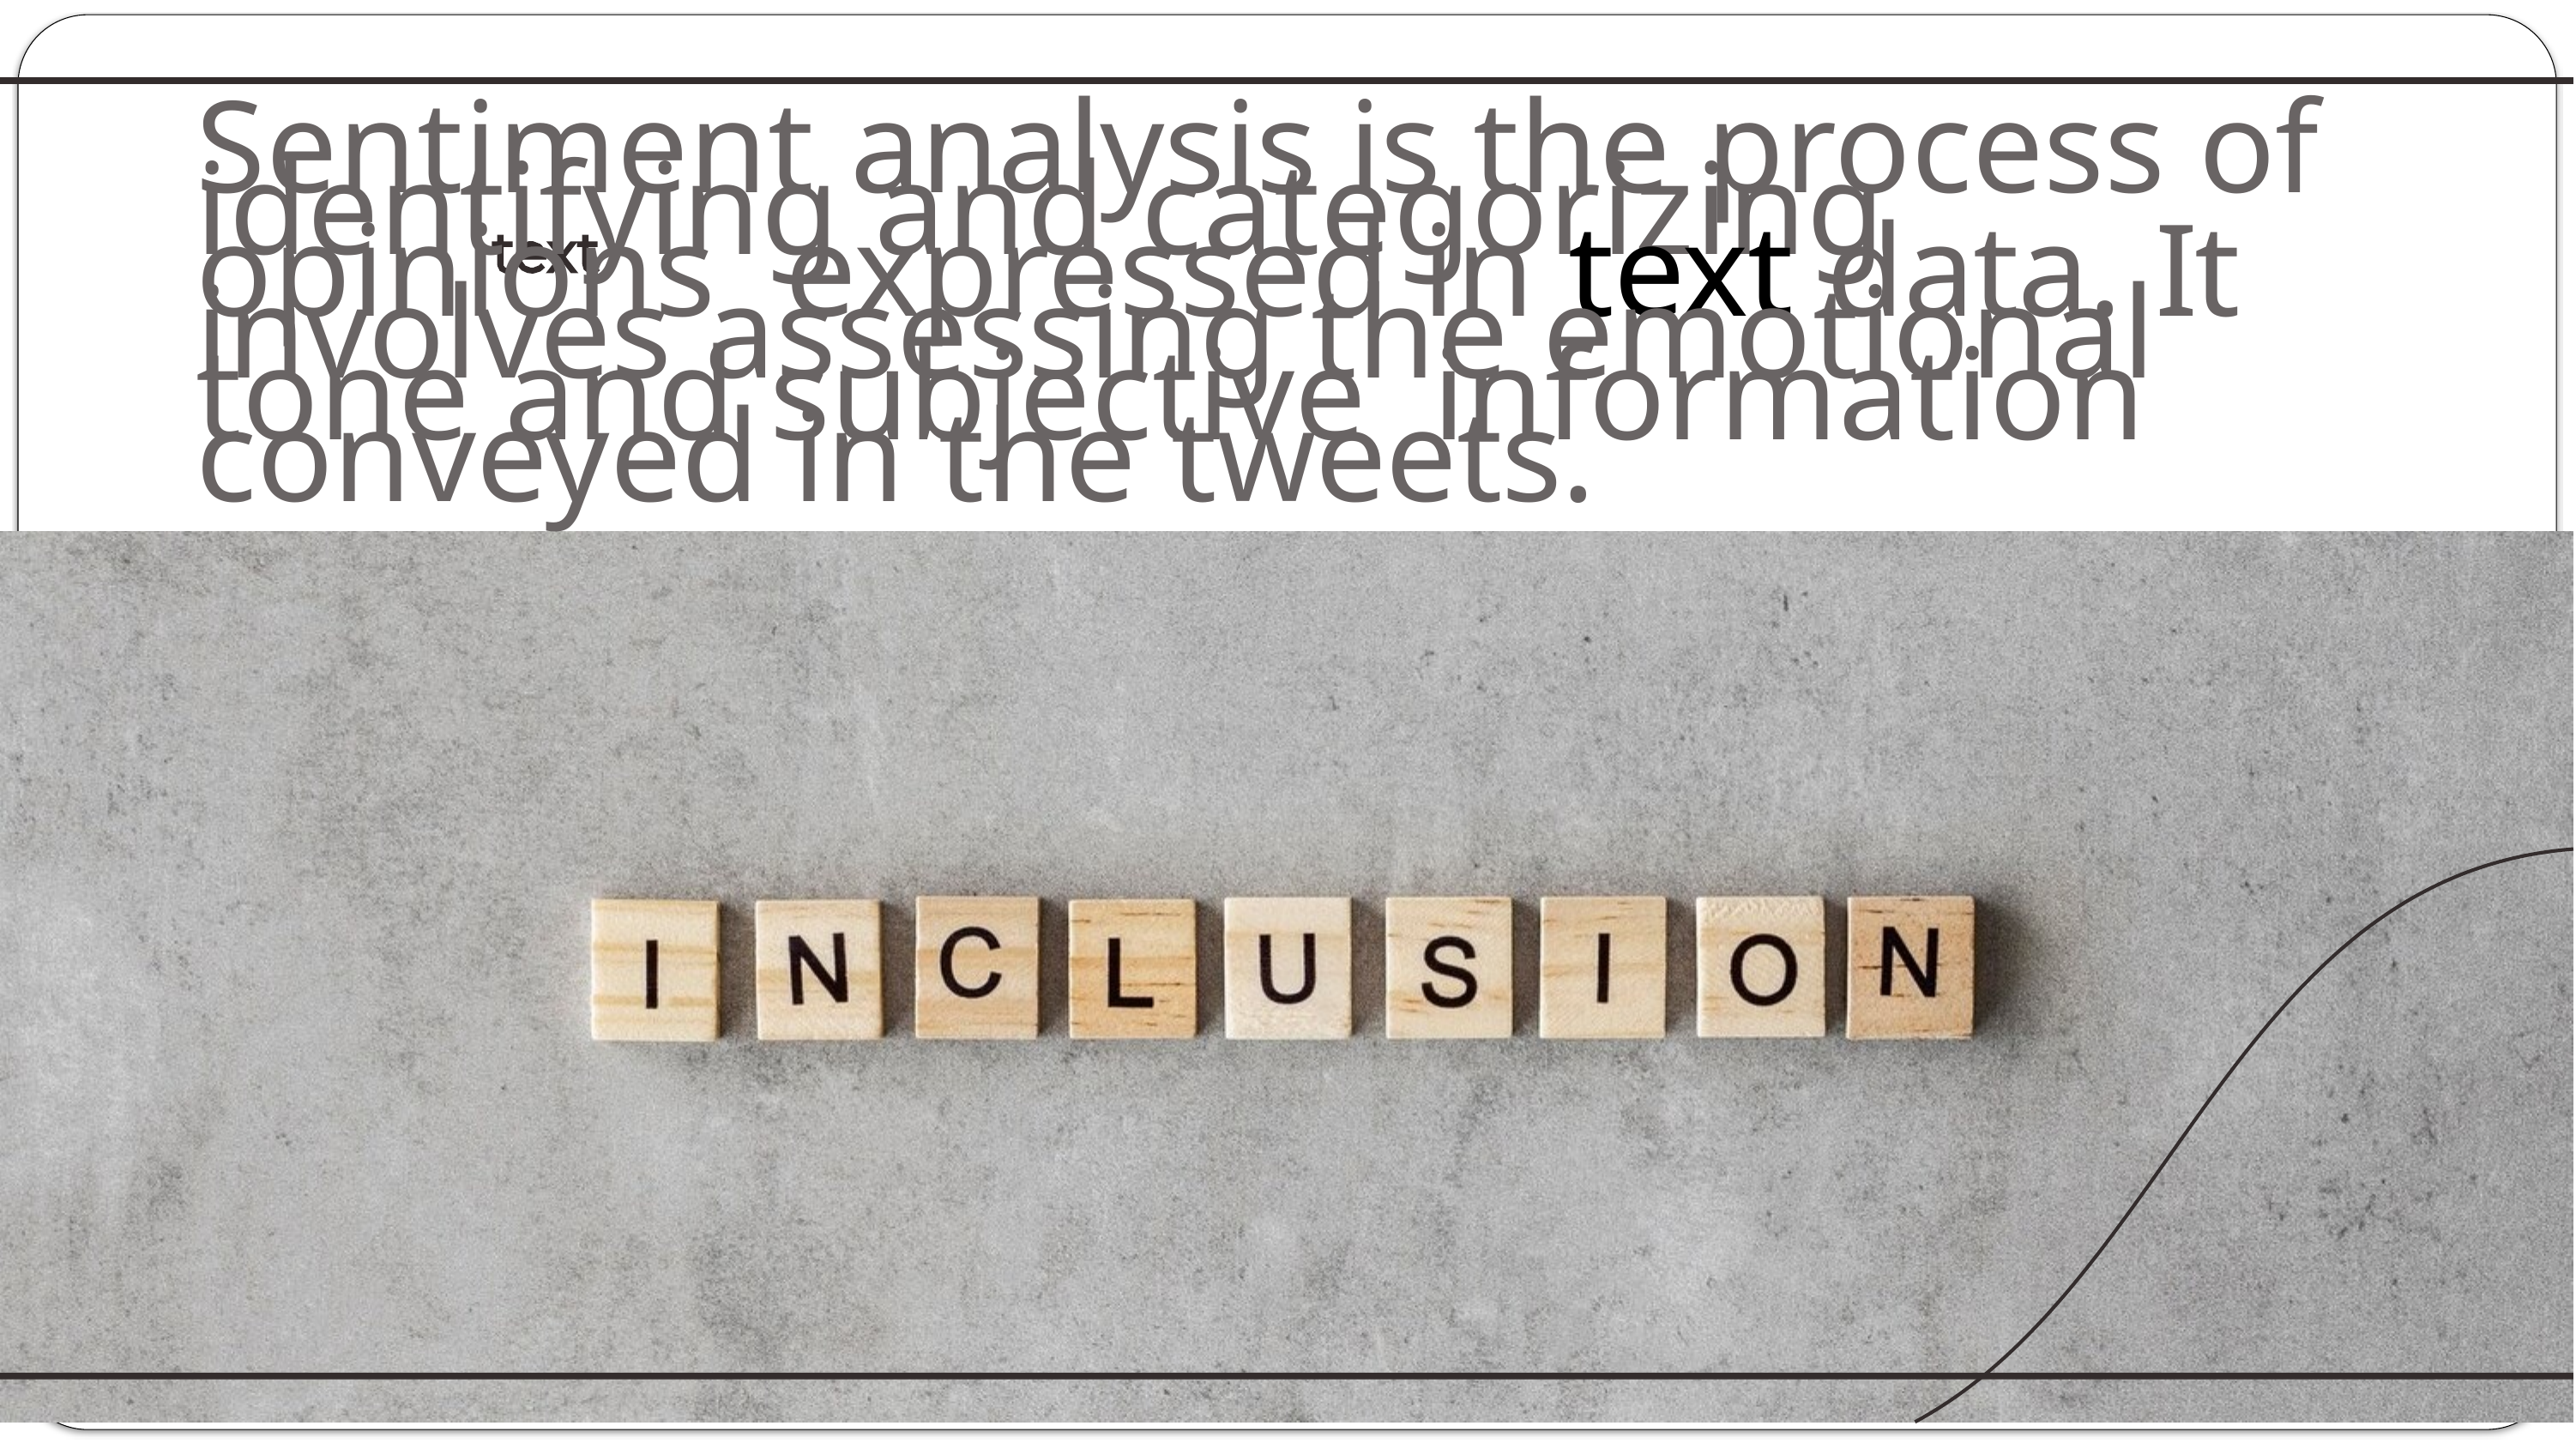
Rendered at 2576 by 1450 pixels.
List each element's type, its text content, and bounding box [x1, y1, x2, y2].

text_box [0, 77, 2573, 84]
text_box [0, 531, 2576, 1424]
title Sentiment analysis is the process of identifying and categorizing opinions expressed in text data. It involves assessing the emotional tone and subjective information conveyed in the tweets. [194, 148, 2383, 527]
